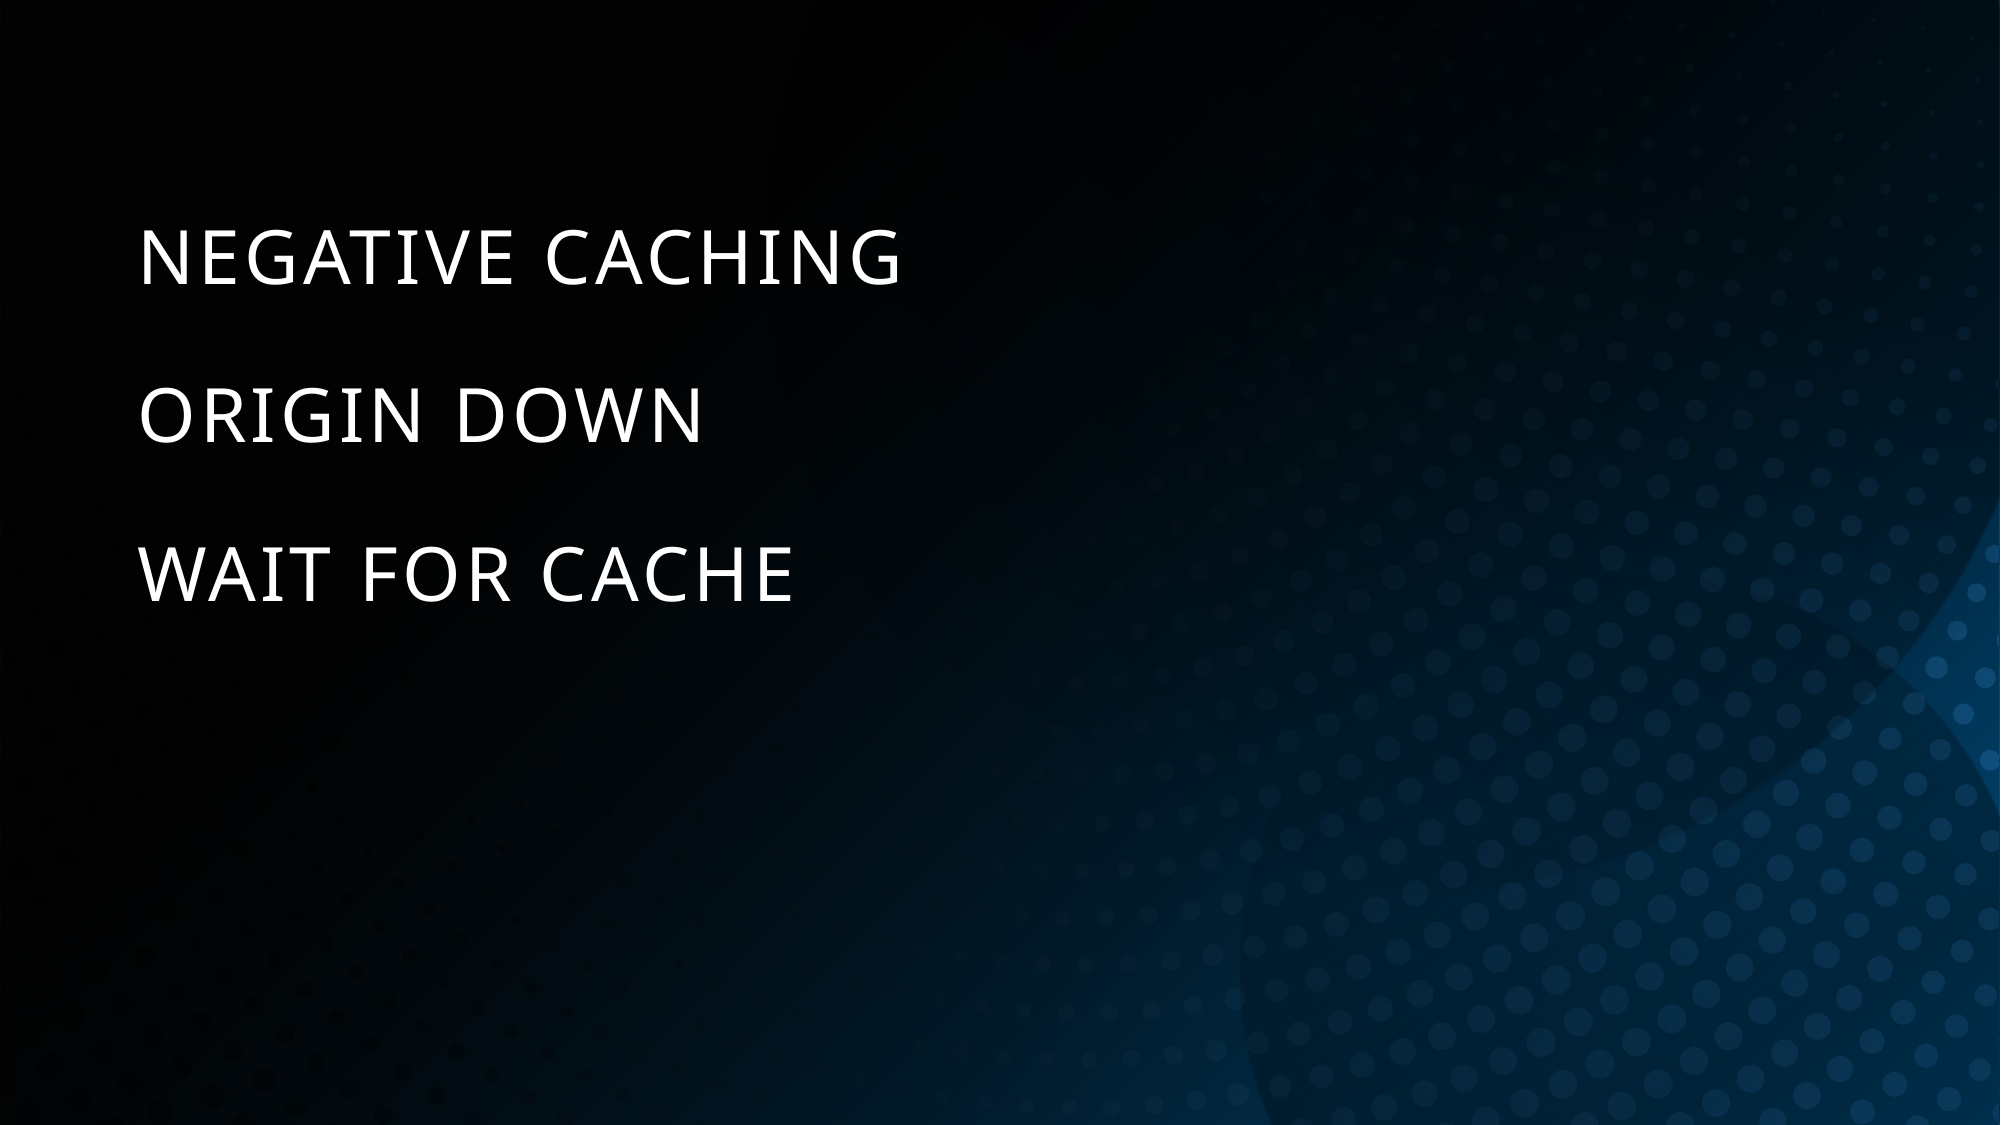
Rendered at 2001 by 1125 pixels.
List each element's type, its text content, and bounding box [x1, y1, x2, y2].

picture [1, 0, 2000, 1125]
title Negative caching origin down wait for cache [137, 226, 1863, 532]
